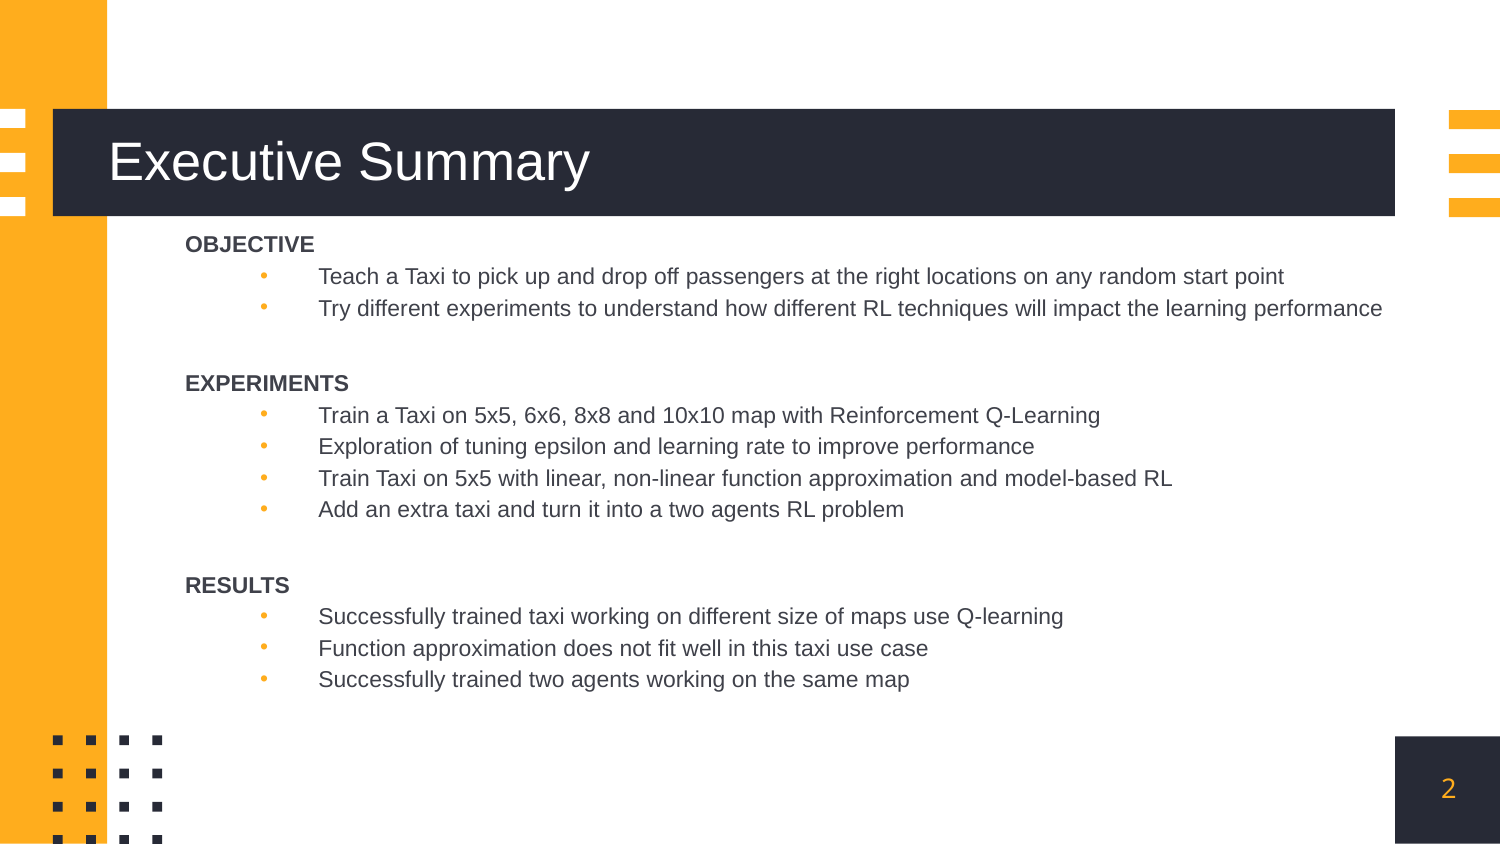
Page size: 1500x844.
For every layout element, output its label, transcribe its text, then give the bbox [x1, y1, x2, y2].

title Executive Summary [108, 108, 1396, 217]
slide_number 2 [1395, 736, 1500, 844]
list OBJECTIVE​​ Teach a Taxi to pick up and drop off passengers at the right locations on any random start point Try different experiments to understand how different RL techniques will impact the learning performance ​ EXPERIMENTS Train a Taxi on 5x5, 6x6, 8x8 and 10x10 map with Reinforcement Q-Learning ​ Exploration of tuning epsilon and learning rate to improve performance​ Train Taxi on 5x5 with linear, non-linear function approximation​ and model-based RL Add an extra taxi and turn it into a two agents RL problem RESULTS Successfully trained taxi working on different size of maps use Q-learning Function approximation does not fit well in this taxi use case Successfully trained two agents working on the same map [168, 226, 1396, 827]
